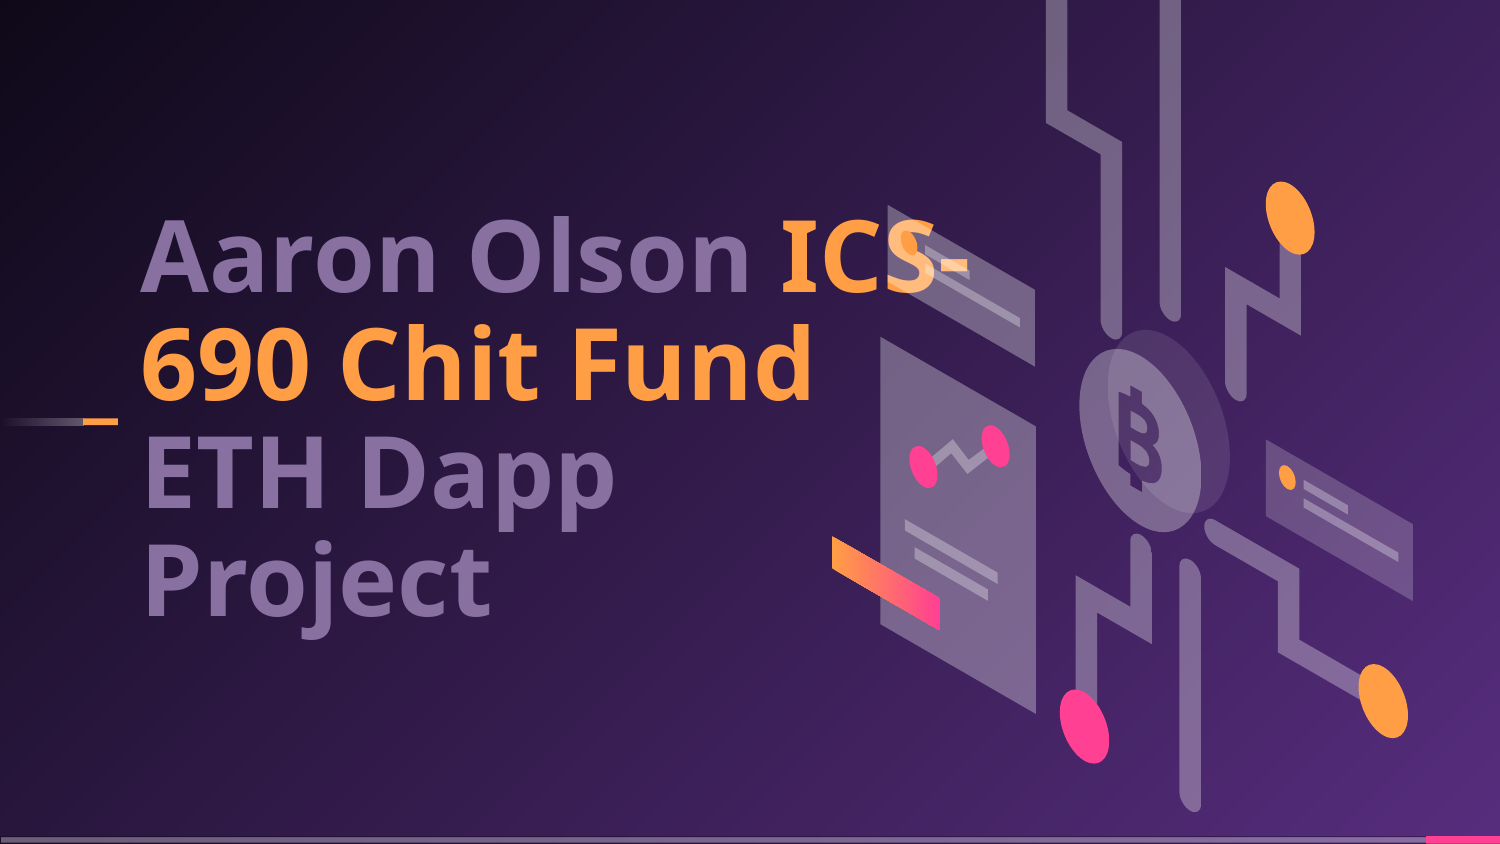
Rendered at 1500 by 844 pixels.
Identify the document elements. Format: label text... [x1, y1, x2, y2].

title Aaron Olson ICS-690 Chit Fund ETH Dapp Project [140, 223, 826, 621]
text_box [831, 0, 1414, 813]
